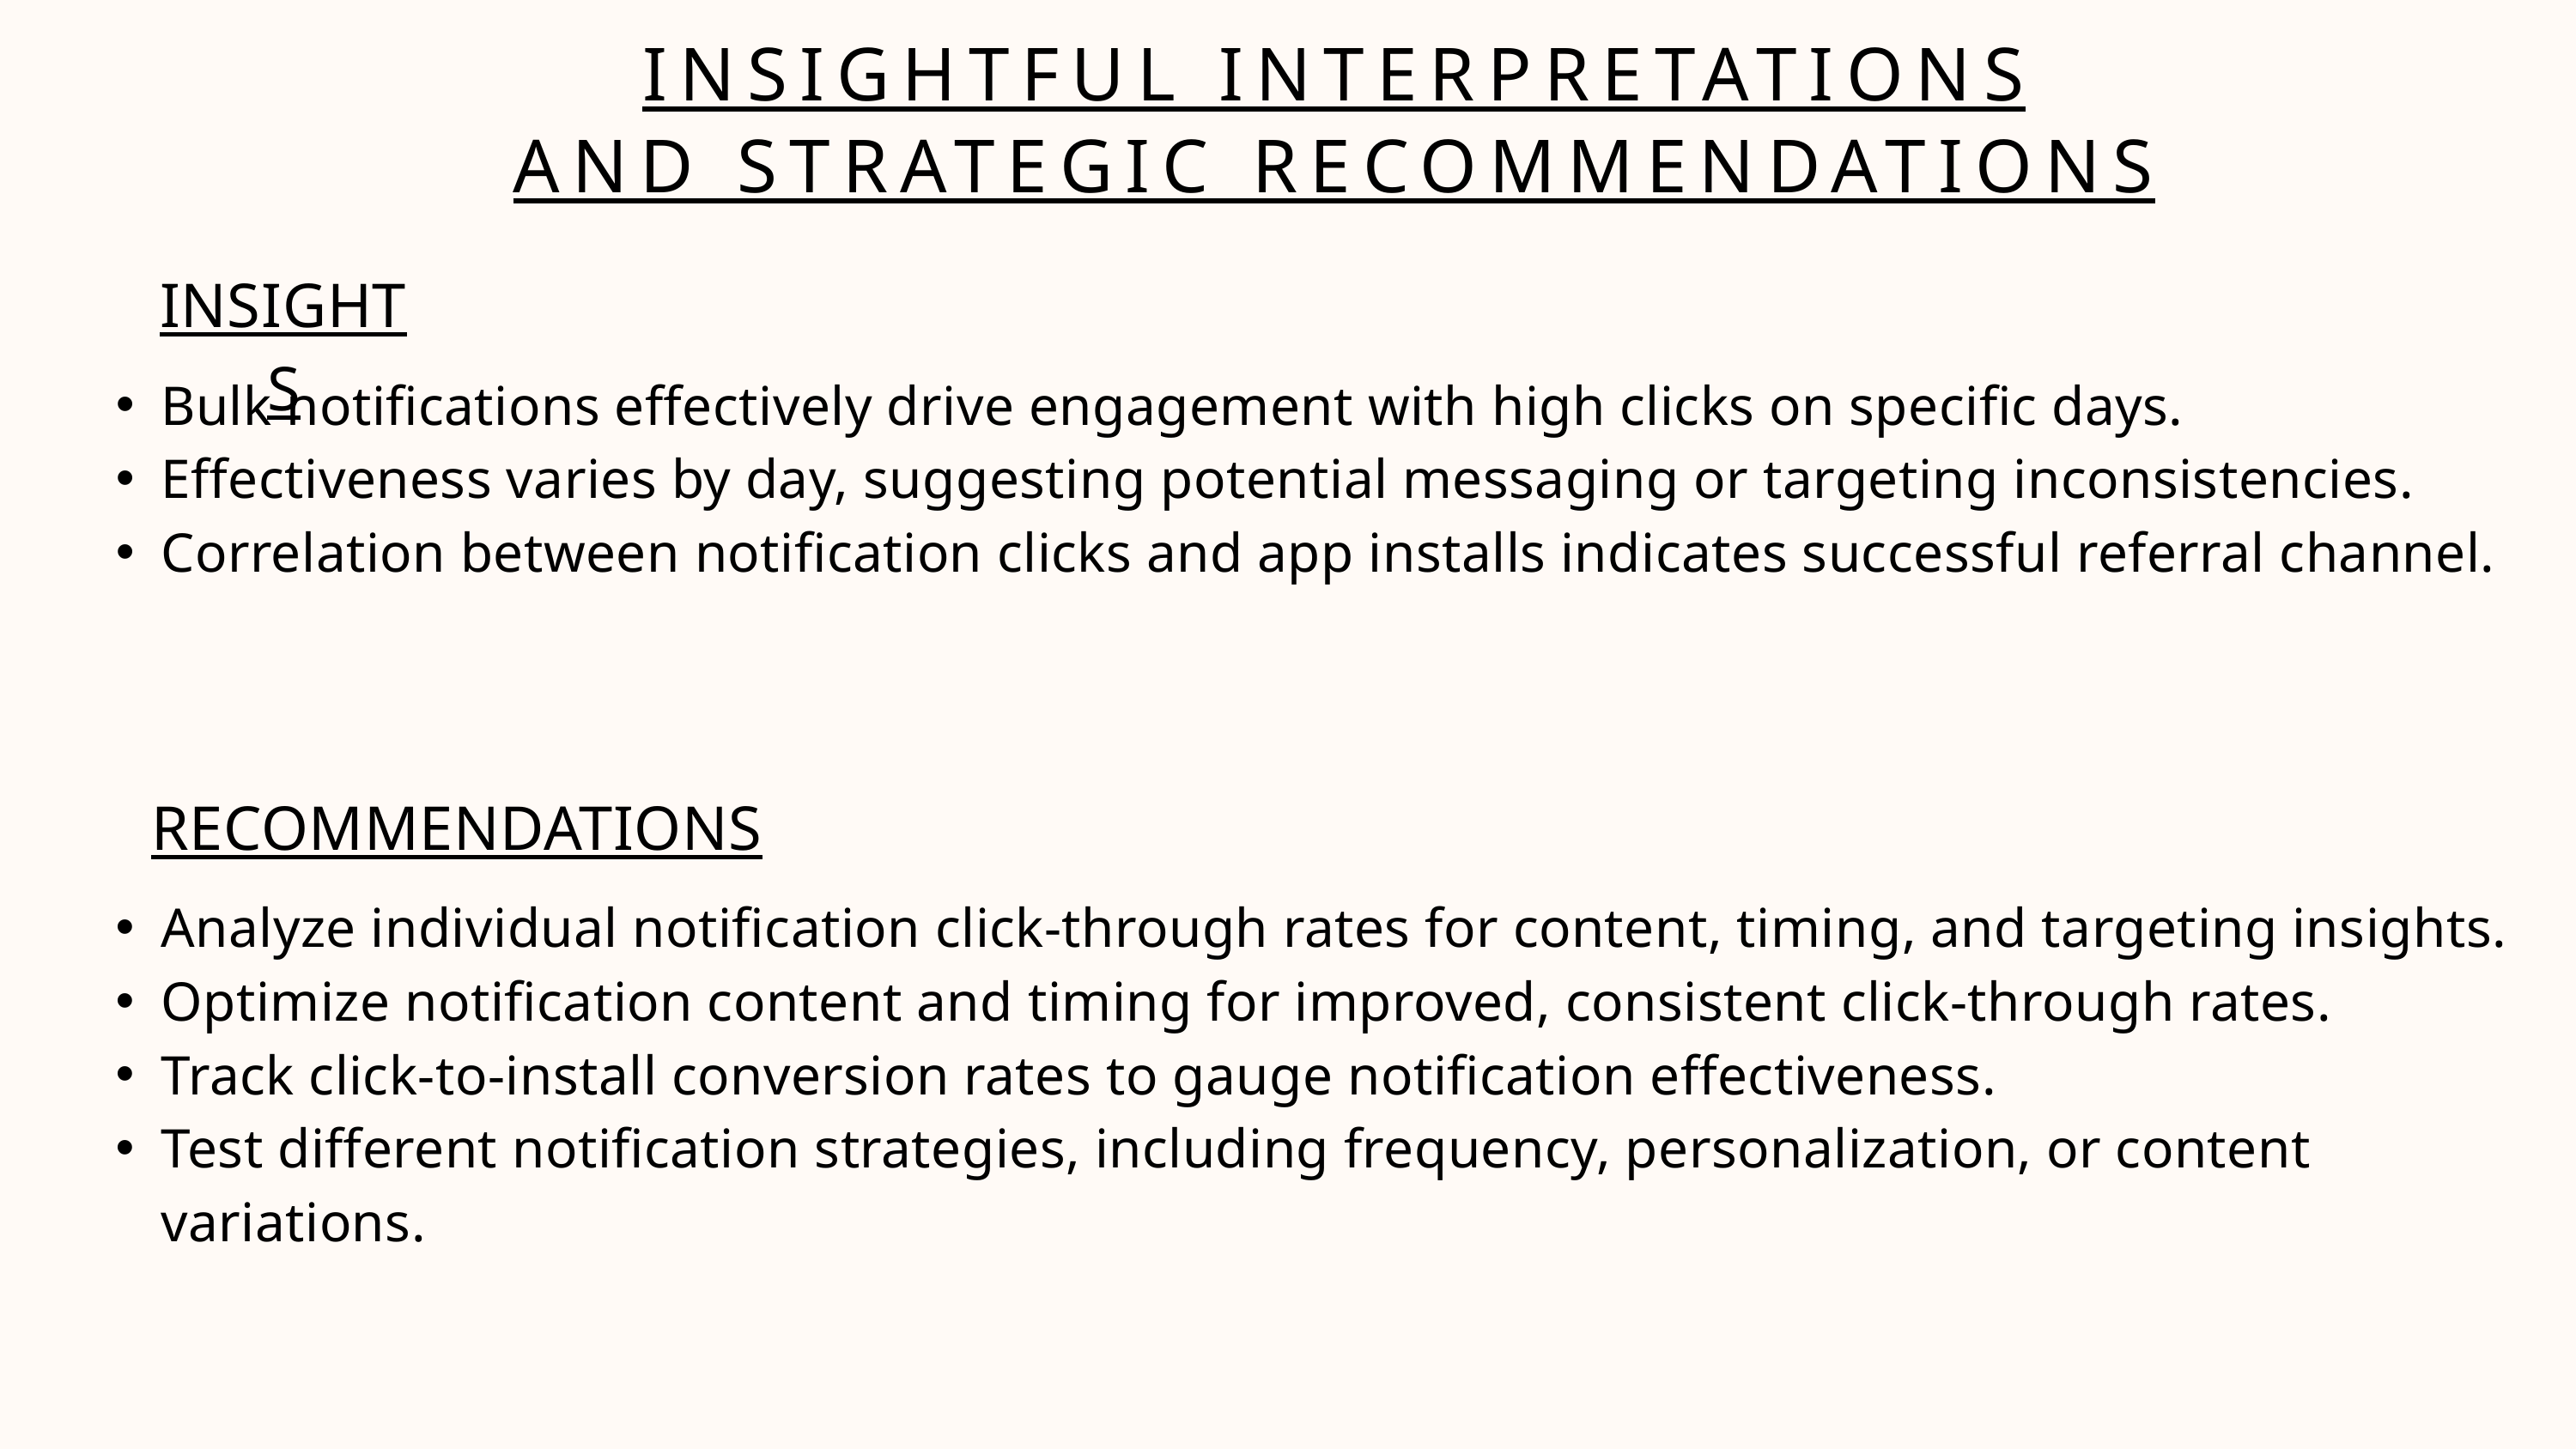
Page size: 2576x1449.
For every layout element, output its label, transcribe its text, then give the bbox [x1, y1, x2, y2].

text_box Analyze individual notification click-through rates for content, timing, and targeting insights. Optimize notification content and timing for improved, consistent click-through rates. Track click-to-install conversion rates to gauge notification effectiveness. Test different notification strategies, including frequency, personalization, or content variations. [70, 884, 2528, 1252]
text_box Bulk notifications effectively drive engagement with high clicks on specific days. Effectiveness varies by day, suggesting potential messaging or targeting inconsistencies. Correlation between notification clicks and app installs indicates successful referral channel. [70, 361, 2576, 583]
text_box INSIGHTFUL INTERPRETATIONS AND STRATEGIC RECOMMENDATIONS [429, 23, 2239, 208]
text_box RECOMMENDATIONS [144, 779, 769, 863]
text_box INSIGHTS [144, 256, 423, 423]
